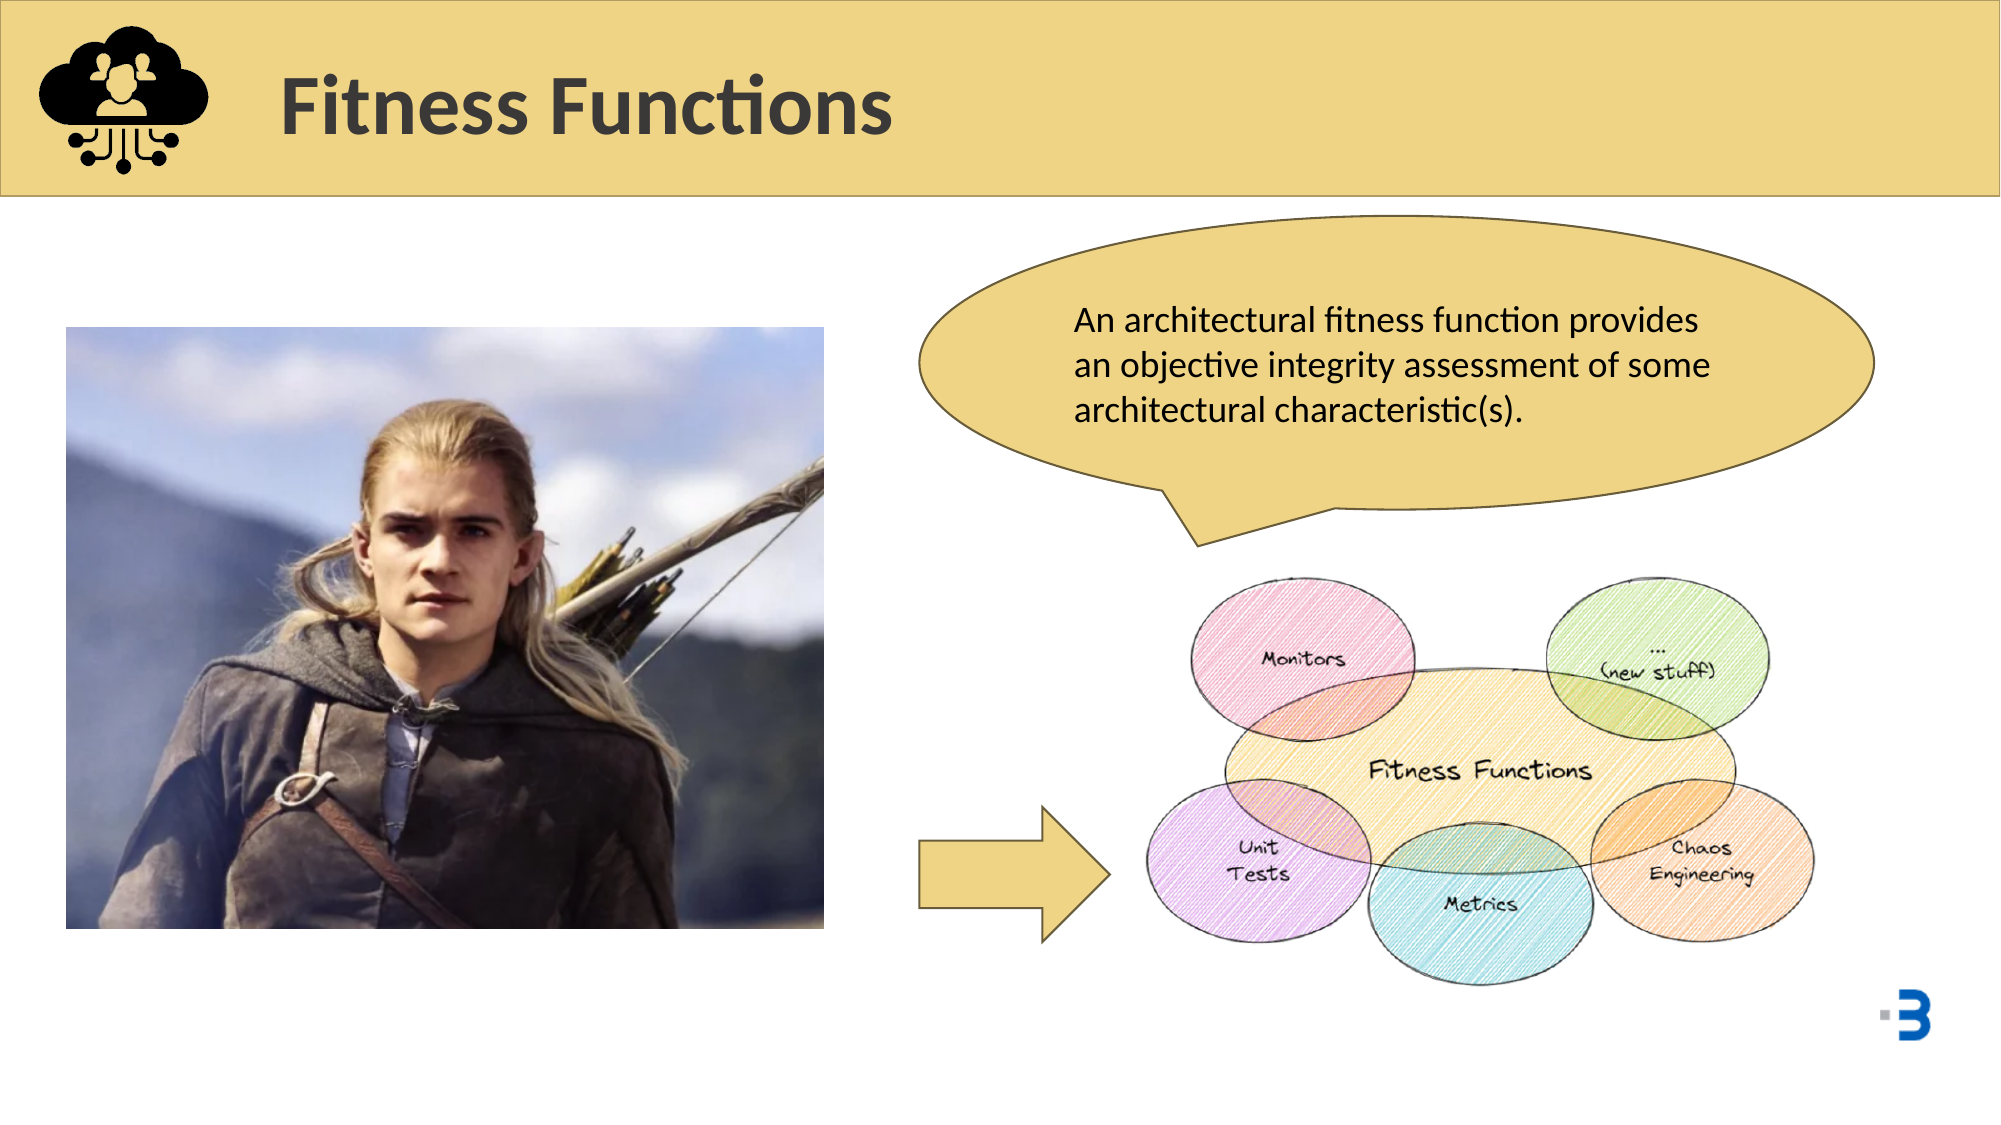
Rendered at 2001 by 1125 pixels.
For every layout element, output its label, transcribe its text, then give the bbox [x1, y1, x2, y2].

text_box [918, 804, 1096, 945]
picture [1096, 564, 1854, 997]
title Fitness Functions [265, 51, 1933, 161]
picture [0, 0, 246, 197]
picture [1874, 982, 1933, 1047]
text_box An architectural fitness function provides an objective integrity assessment of some architectural characteristic(s). [918, 214, 1876, 548]
picture [66, 327, 824, 929]
